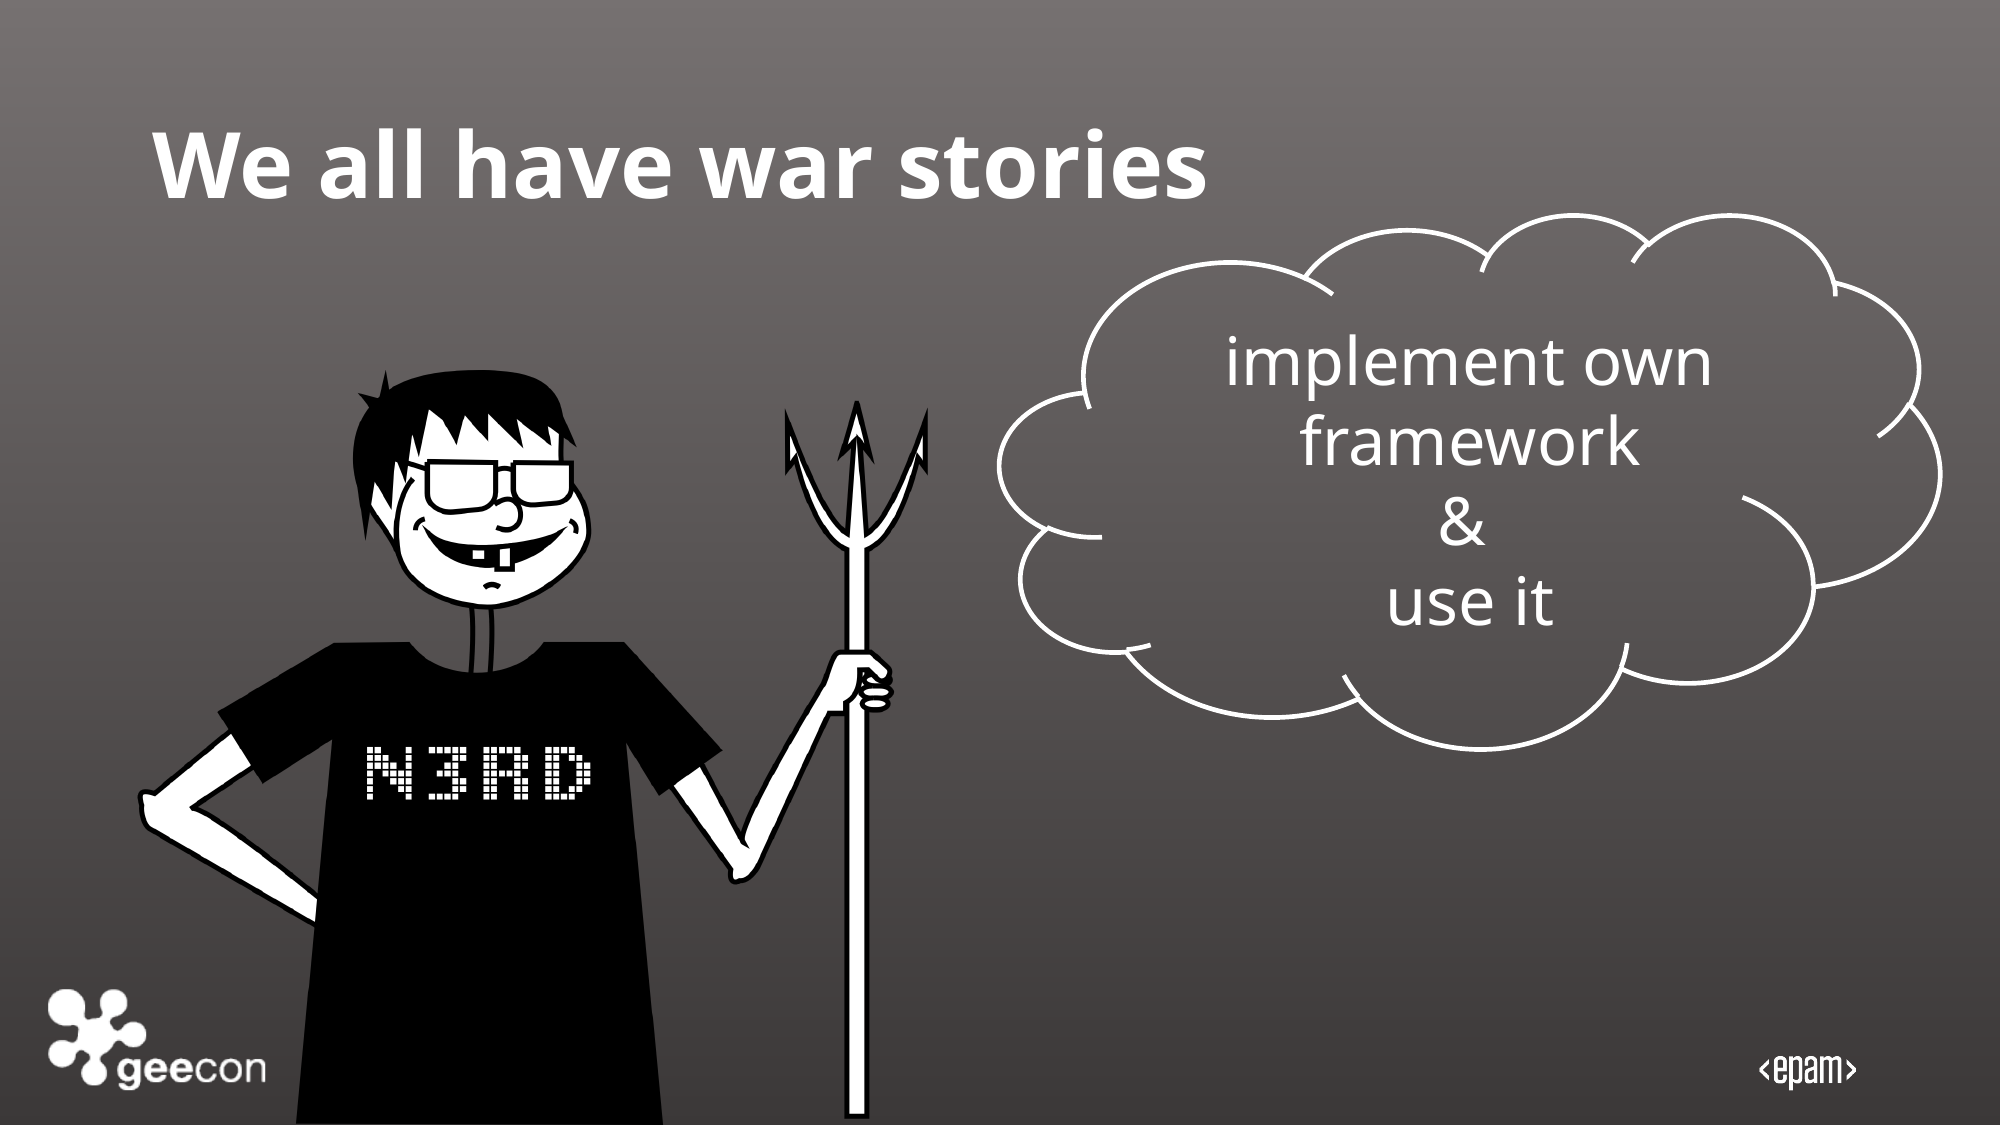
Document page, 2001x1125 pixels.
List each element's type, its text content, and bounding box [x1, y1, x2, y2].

picture [45, 370, 928, 1125]
picture [1752, 1052, 1863, 1094]
title We all have war stories [137, 59, 1863, 278]
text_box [999, 213, 1940, 748]
